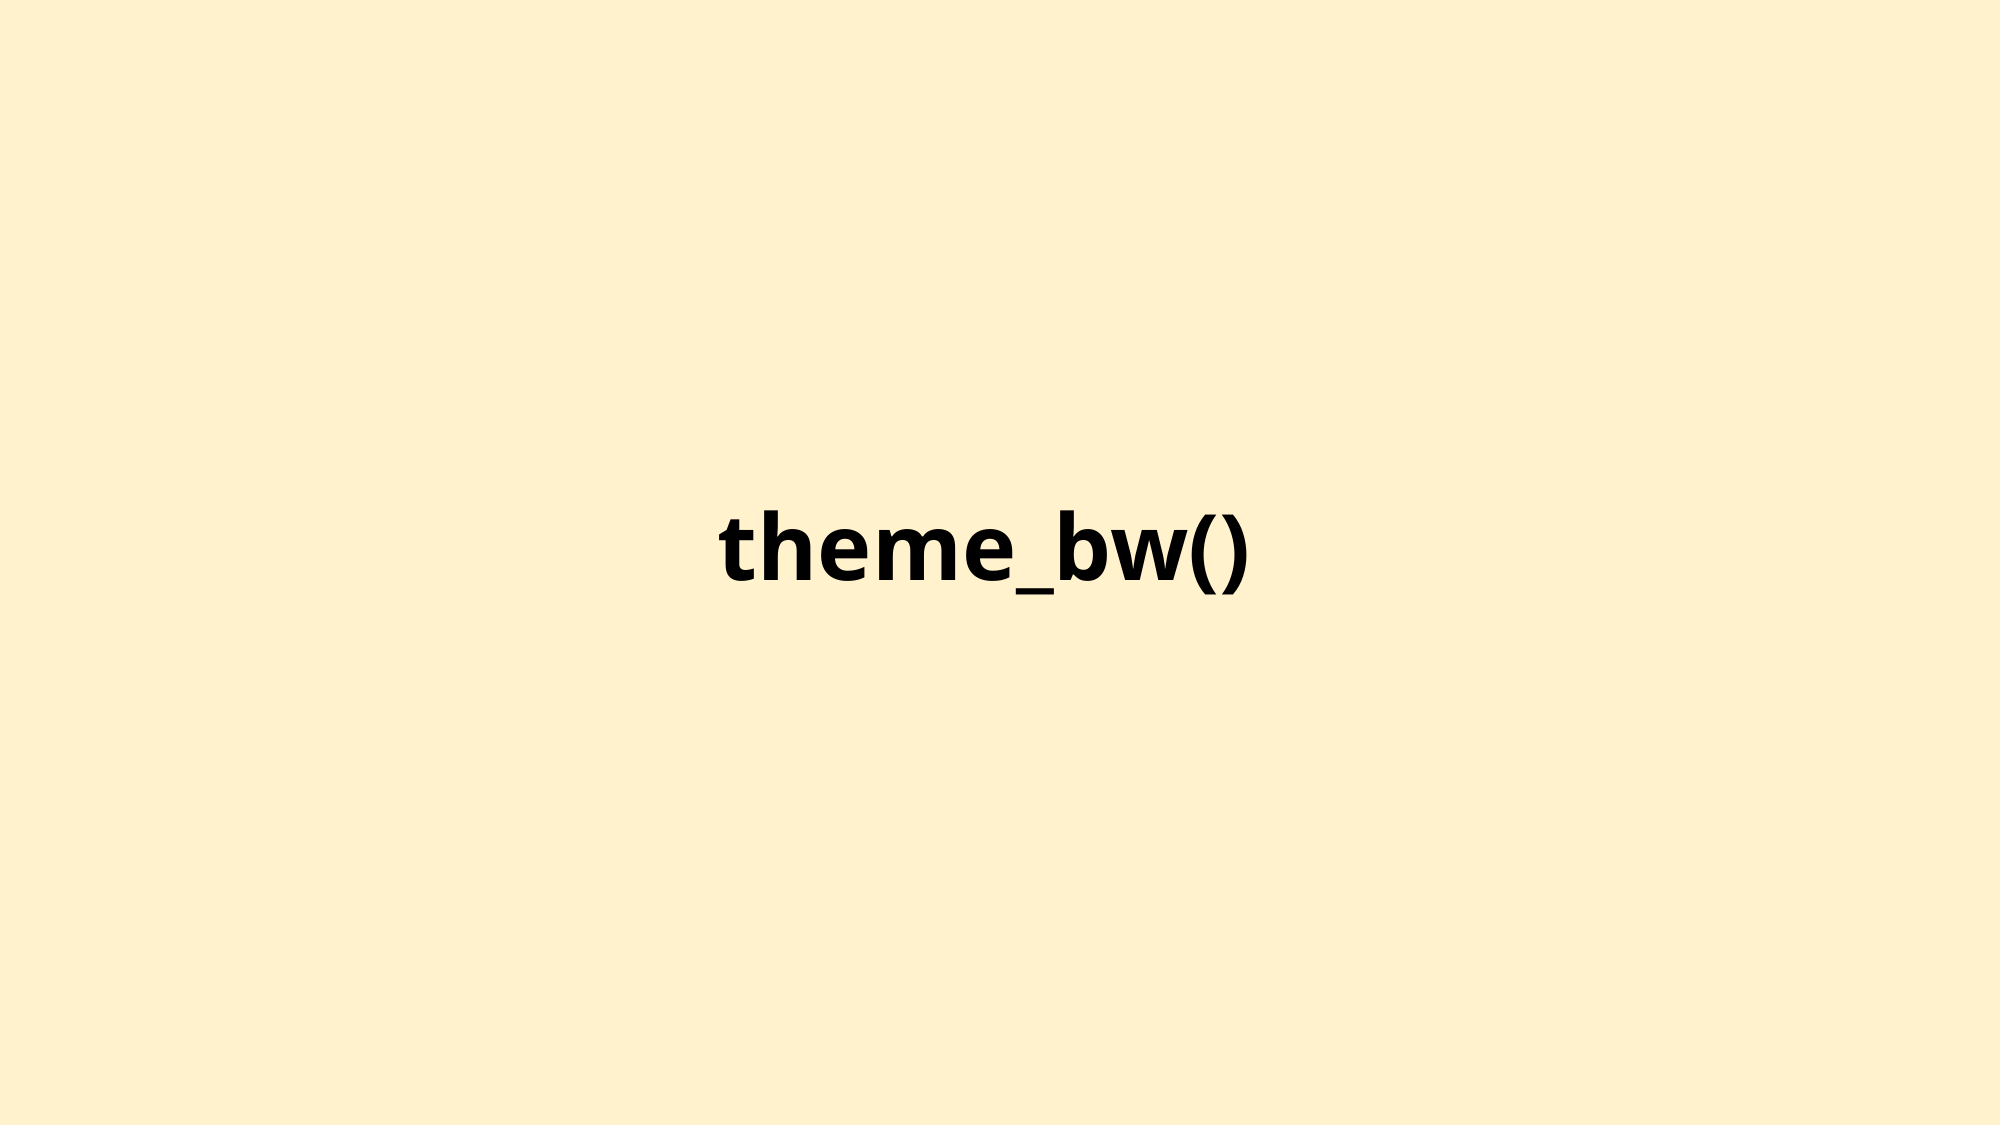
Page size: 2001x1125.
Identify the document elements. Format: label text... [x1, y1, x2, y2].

text_box theme_bw() [703, 481, 1704, 607]
